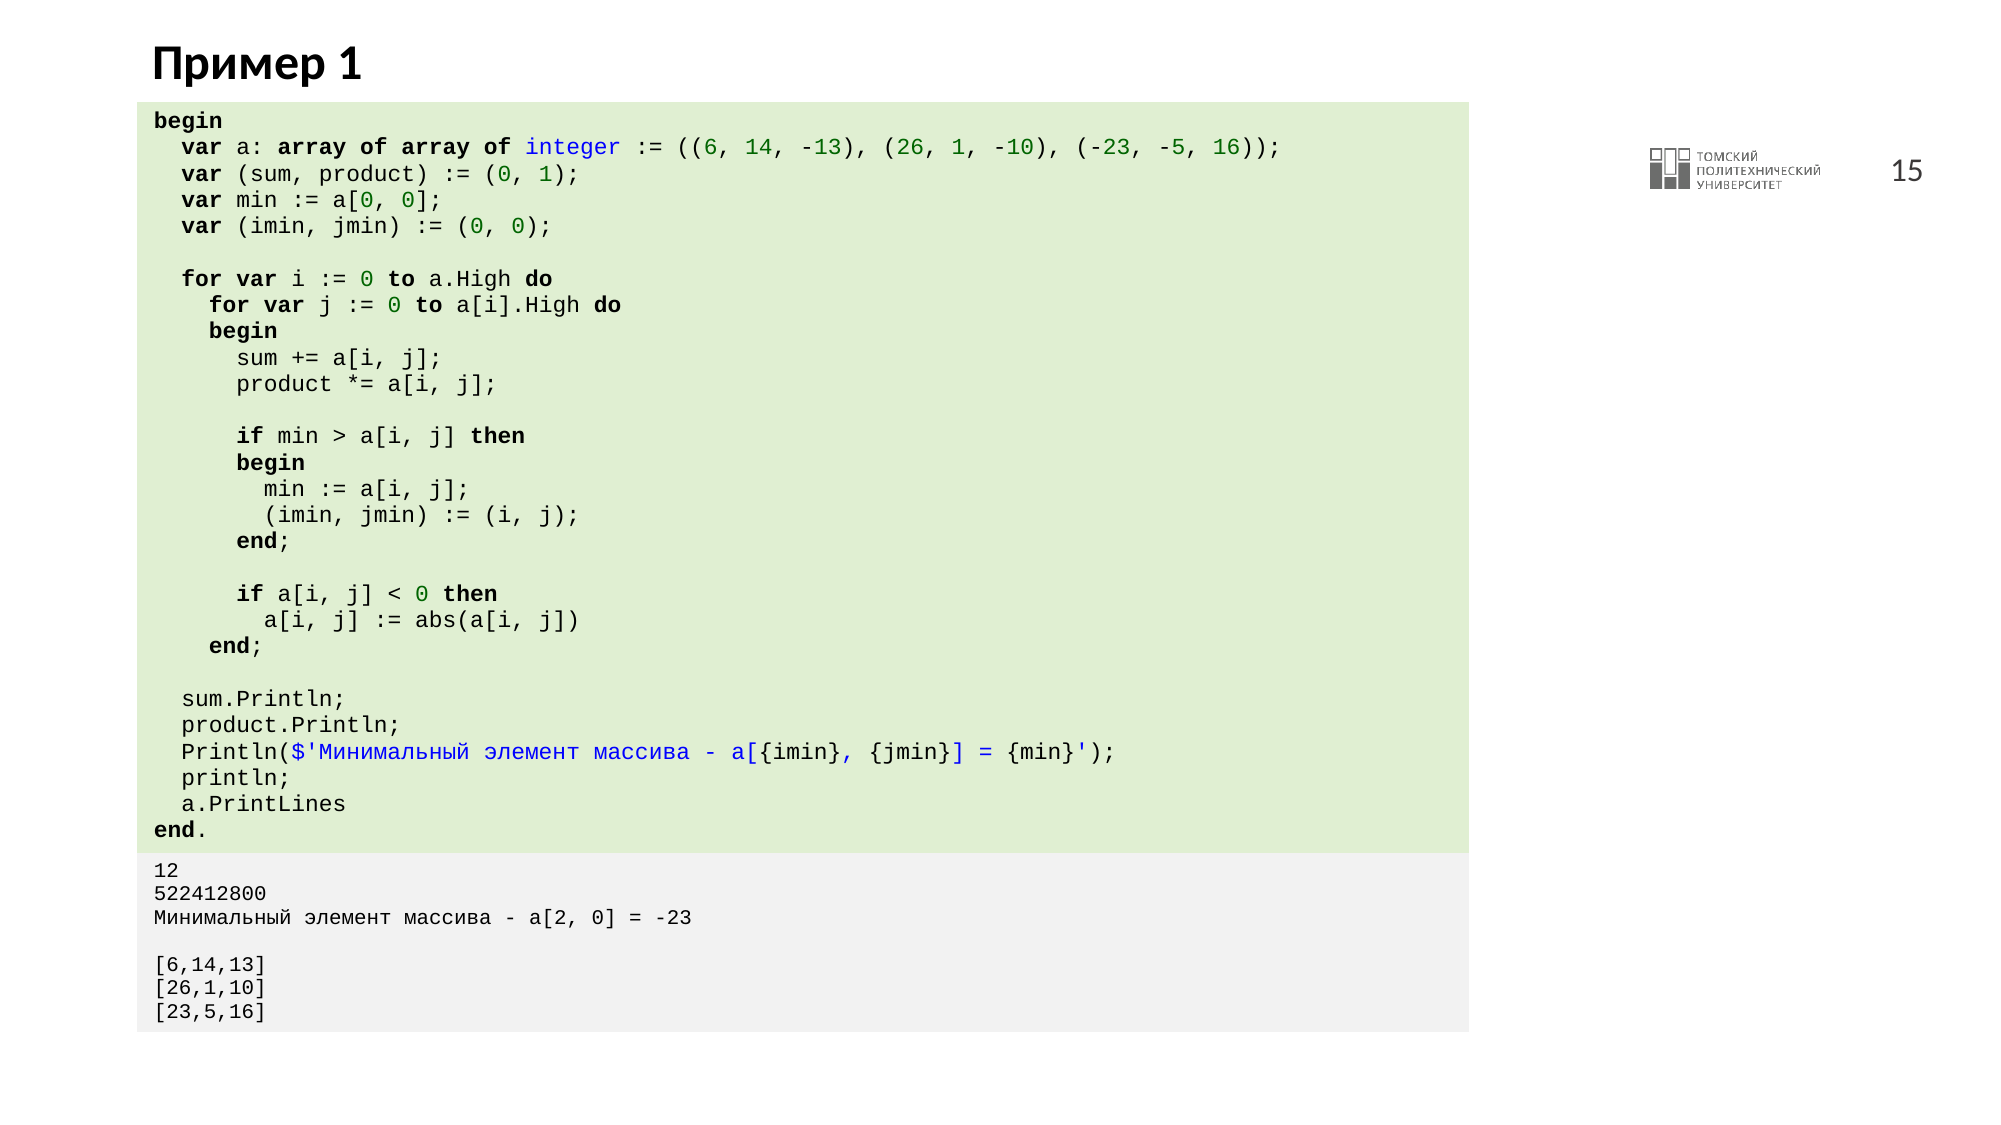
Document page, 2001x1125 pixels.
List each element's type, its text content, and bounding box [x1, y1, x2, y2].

picture [1650, 148, 1820, 189]
table_cell 12 522412800 Минимальный элемент массива - a[2, 0] = -23 [6,14,13] [26,1,10] [23,5,16] [137, 853, 1469, 1032]
title Пример 1 [137, 24, 1755, 102]
table_header begin var a: array of array of integer := ((6, 14, -13), (26, 1, -10), (-23, -5, 16)); var (sum, product) := (0, 1); var min := a[0, 0]; var (imin, jmin) := (0, 0); for var i := 0 to a.High do for var j := 0 to a[i].High do begin sum += a[i, j]; product *= a[i, j]; if min > a[i, j] then begin min := a[i, j]; (imin, jmin) := (i, j); end; if a[i, j] < 0 then a[i, j] := abs(a[i, j]) end; sum.Println; product.Println; Println($'Минимальный элемент массива - a[{imin}, {jmin}] = {min}'); println; a.PrintLines end. [137, 102, 1469, 853]
